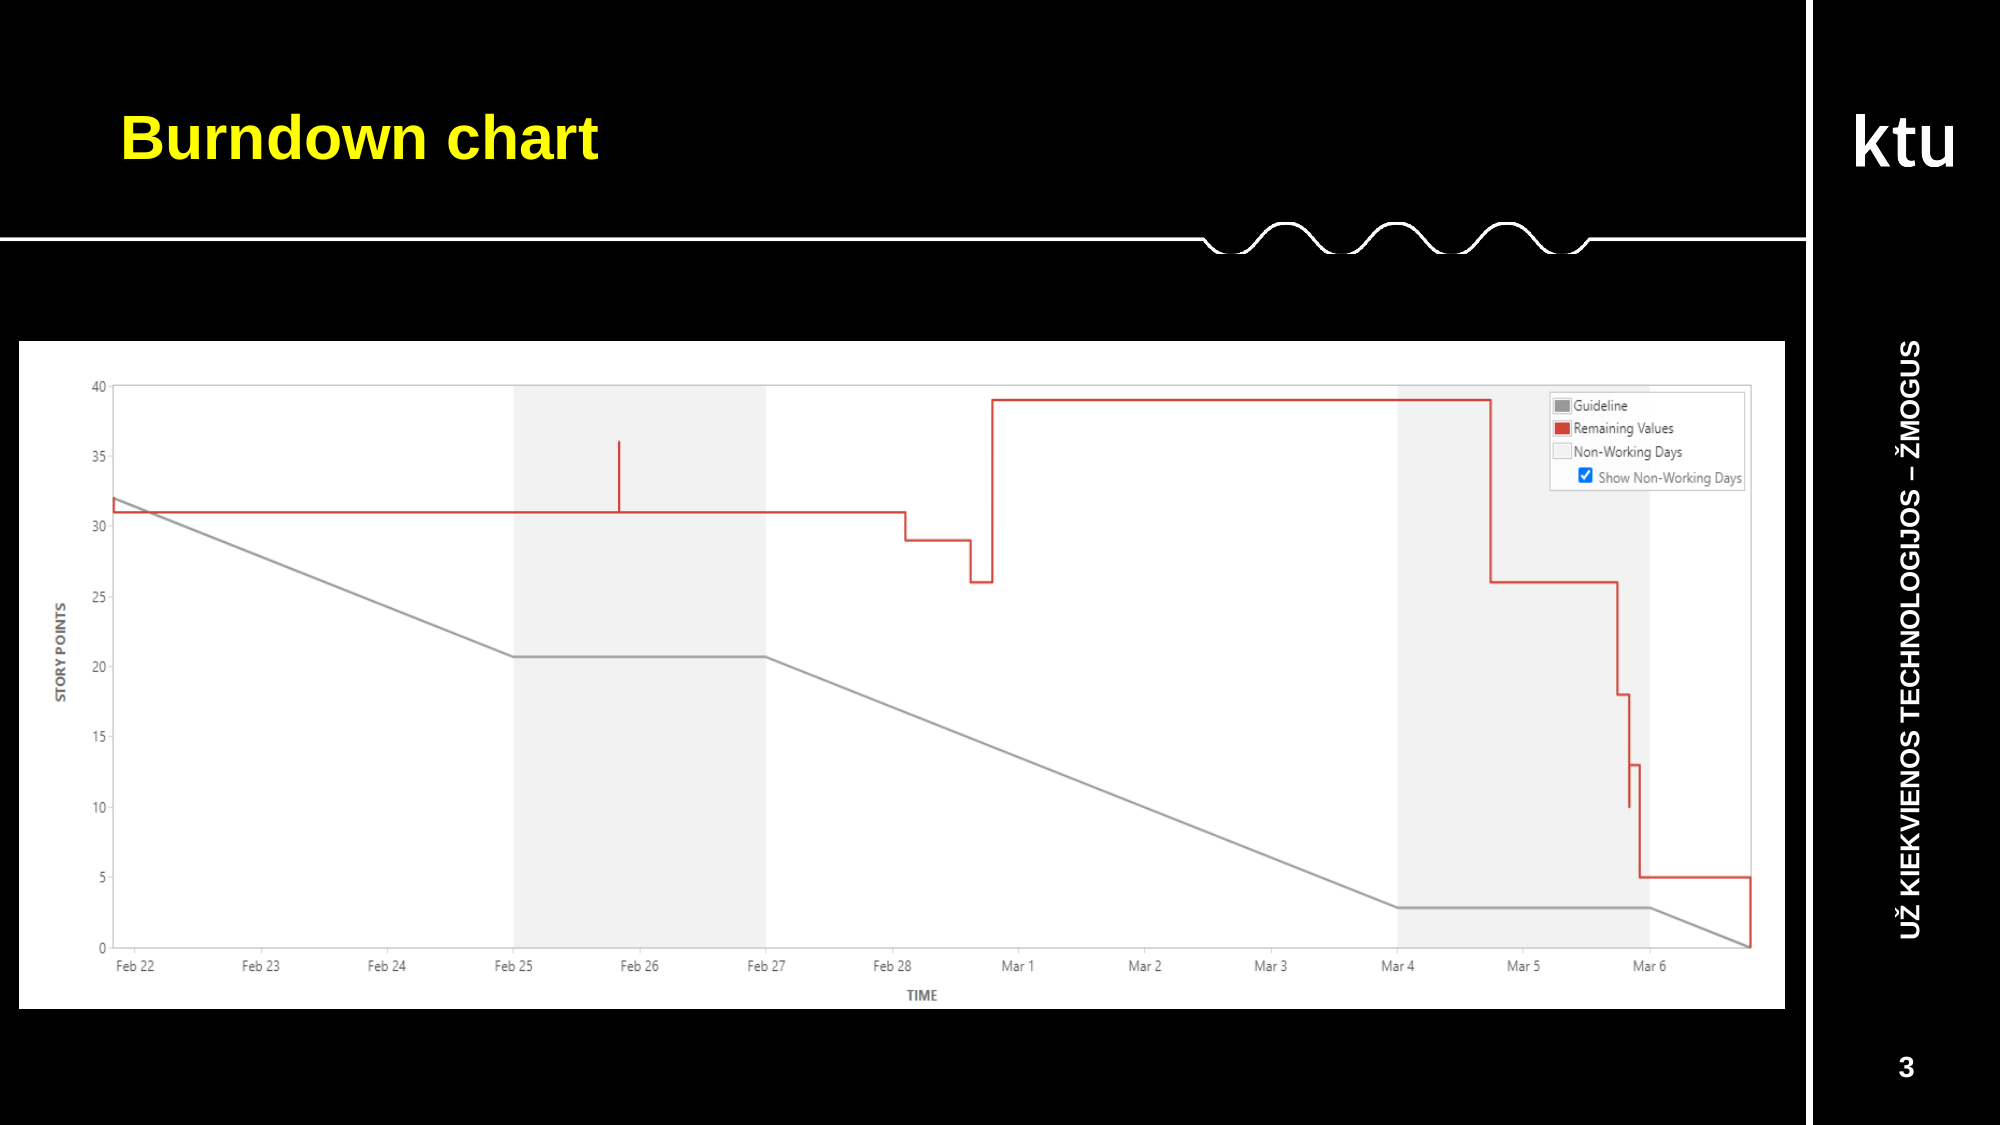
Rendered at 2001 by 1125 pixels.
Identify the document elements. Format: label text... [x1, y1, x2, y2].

picture [19, 340, 1785, 1009]
text_box Burndown chart [105, 98, 1731, 183]
text_box ‹#› [1831, 1031, 1983, 1091]
picture [0, 0, 1814, 1125]
text_box UŽ KIEKVIENOS TECHNOLOGIJOS – ŽMOGUS [1819, 234, 2000, 956]
picture [1855, 113, 1954, 167]
